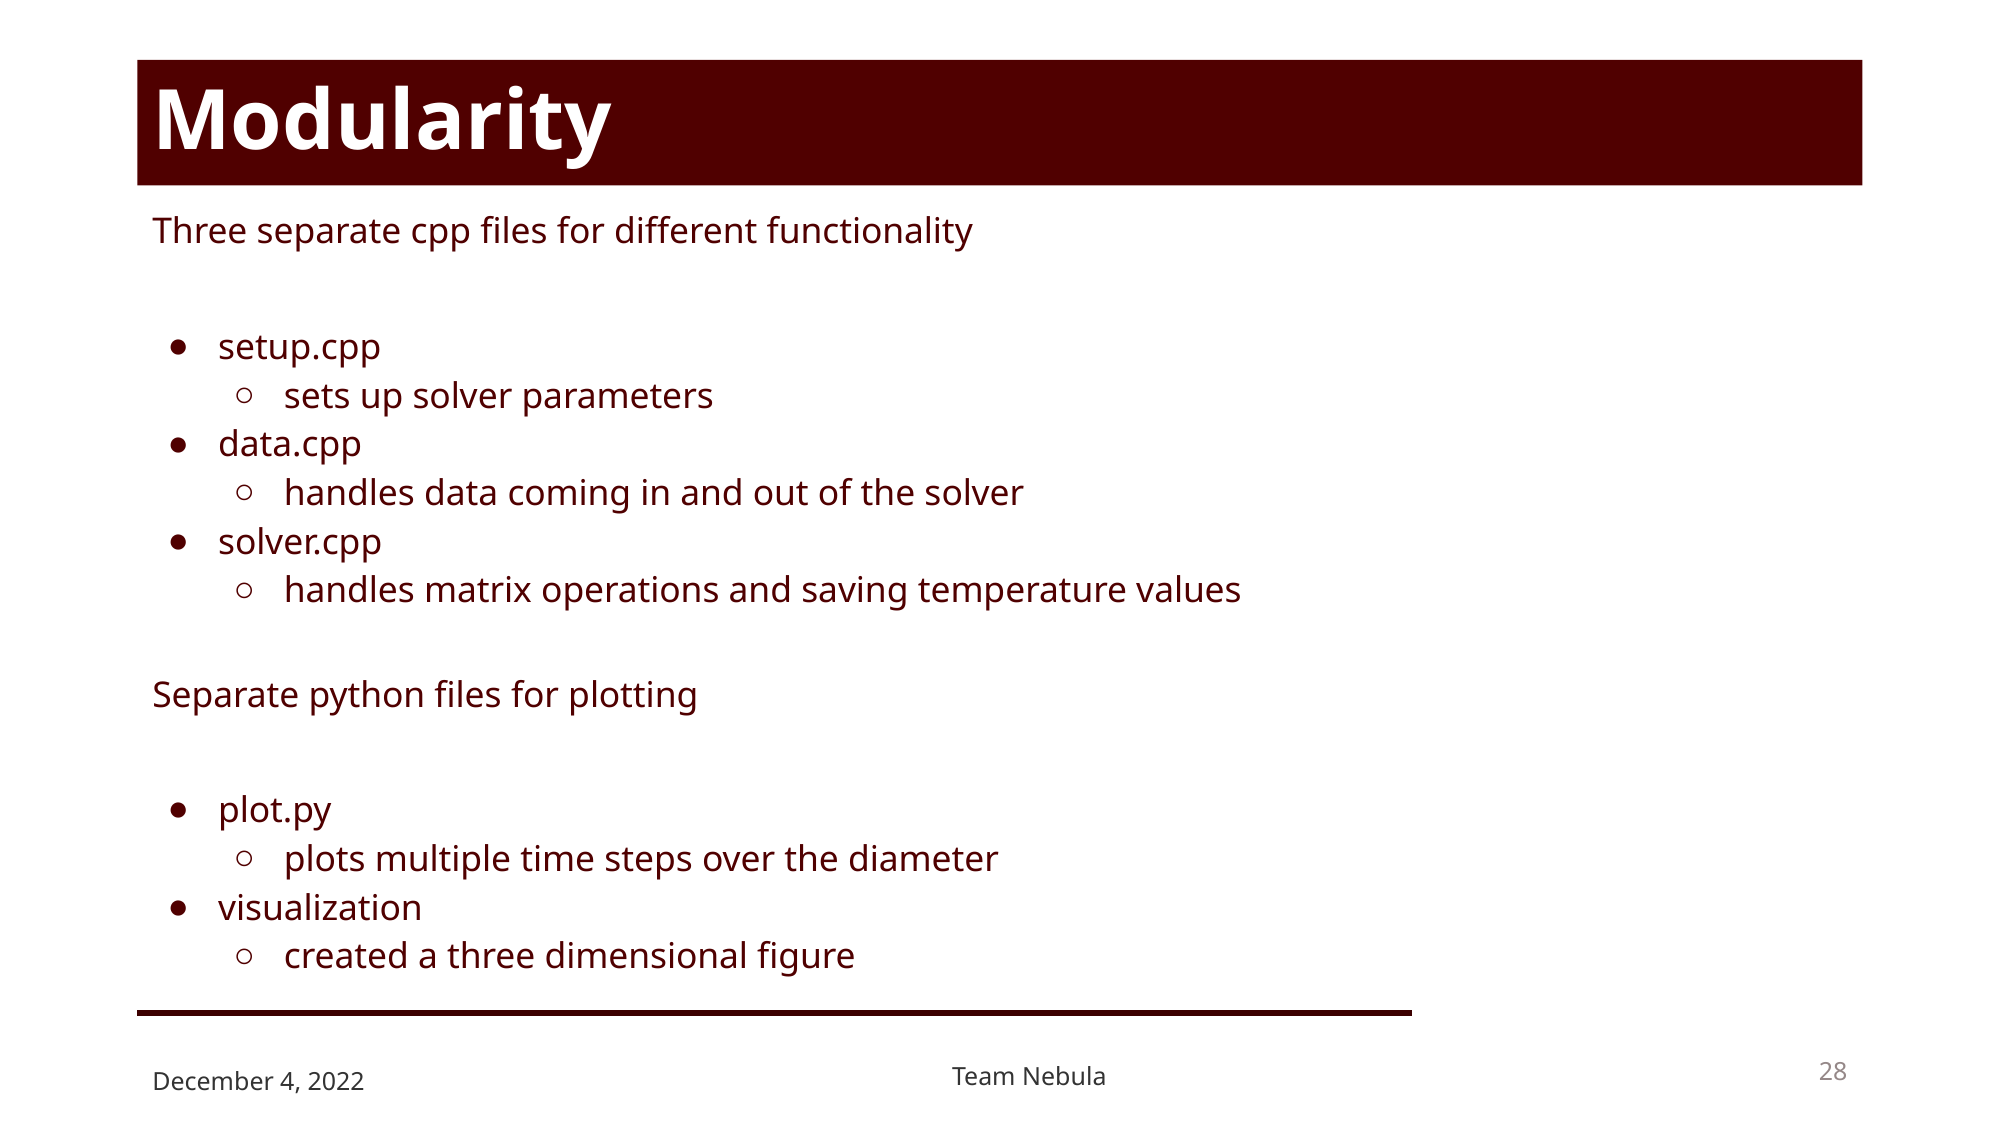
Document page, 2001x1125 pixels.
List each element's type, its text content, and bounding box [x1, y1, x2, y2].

slide_number ‹#› [1412, 1042, 1863, 1103]
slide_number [137, 1042, 588, 1103]
footer Team Nebula [662, 1045, 1397, 1106]
title Modularity [137, 59, 1863, 186]
list Three separate cpp files for different functionality setup.cpp sets up solver parameters data.cpp handles data coming in and out of the solver solver.cpp handles matrix operations and saving temperature values Separate python files for plotting plot.py plots multiple time steps over the diameter visualization created a three dimensional figure [137, 205, 1863, 984]
